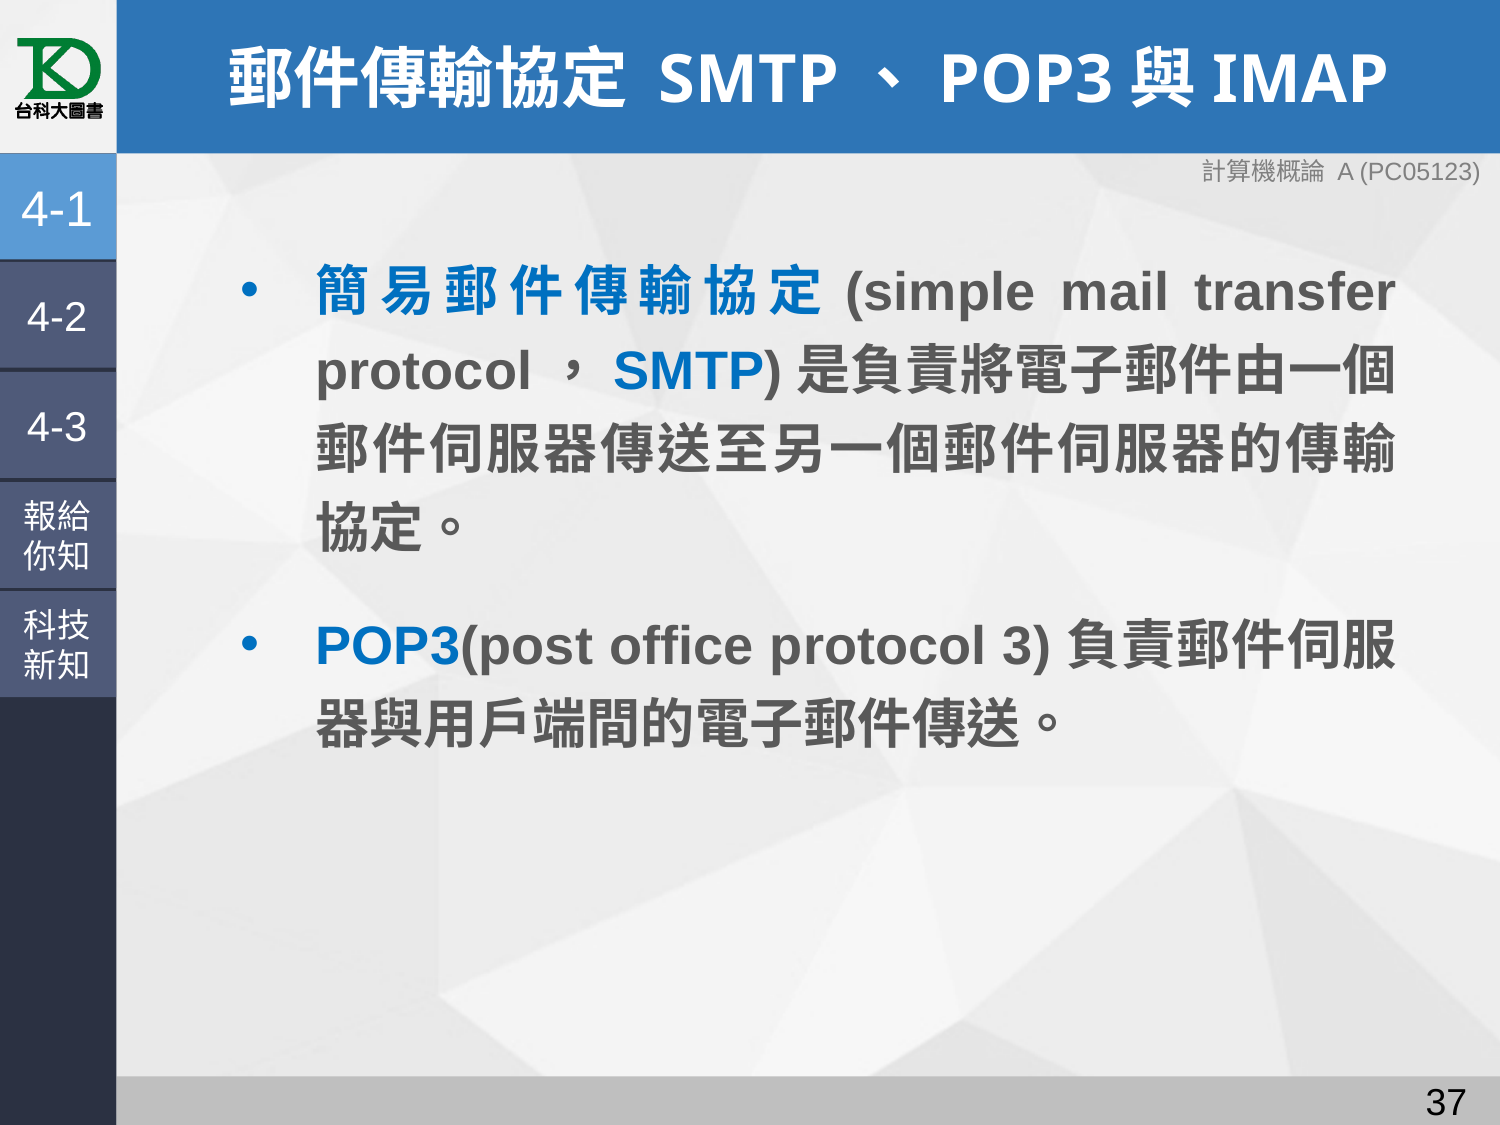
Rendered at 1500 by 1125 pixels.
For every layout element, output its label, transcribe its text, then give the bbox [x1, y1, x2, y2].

text_box 4-1 [0, 153, 117, 261]
picture [117, 158, 1500, 1076]
list 簡易郵件傳輸協定(simple mail transfer protocol，SMTP)是負責將電子郵件由一個郵件伺服器傳送至另一個郵件伺服器的傳輸協定。 POP3(post office protocol 3)負責郵件伺服器與用戶端間的電子郵件傳送。 [225, 234, 1413, 1125]
slide_number 36 [1323, 1070, 1482, 1125]
text_box 4-2 [0, 261, 117, 369]
title 郵件傳輸協定 SMTP、POP3與IMAP [116, 4, 1500, 158]
picture [0, 0, 116, 153]
text_box 科技 新知 [0, 590, 117, 698]
text_box 報給 你知 [0, 481, 117, 589]
text_box 4-3 [0, 371, 117, 479]
